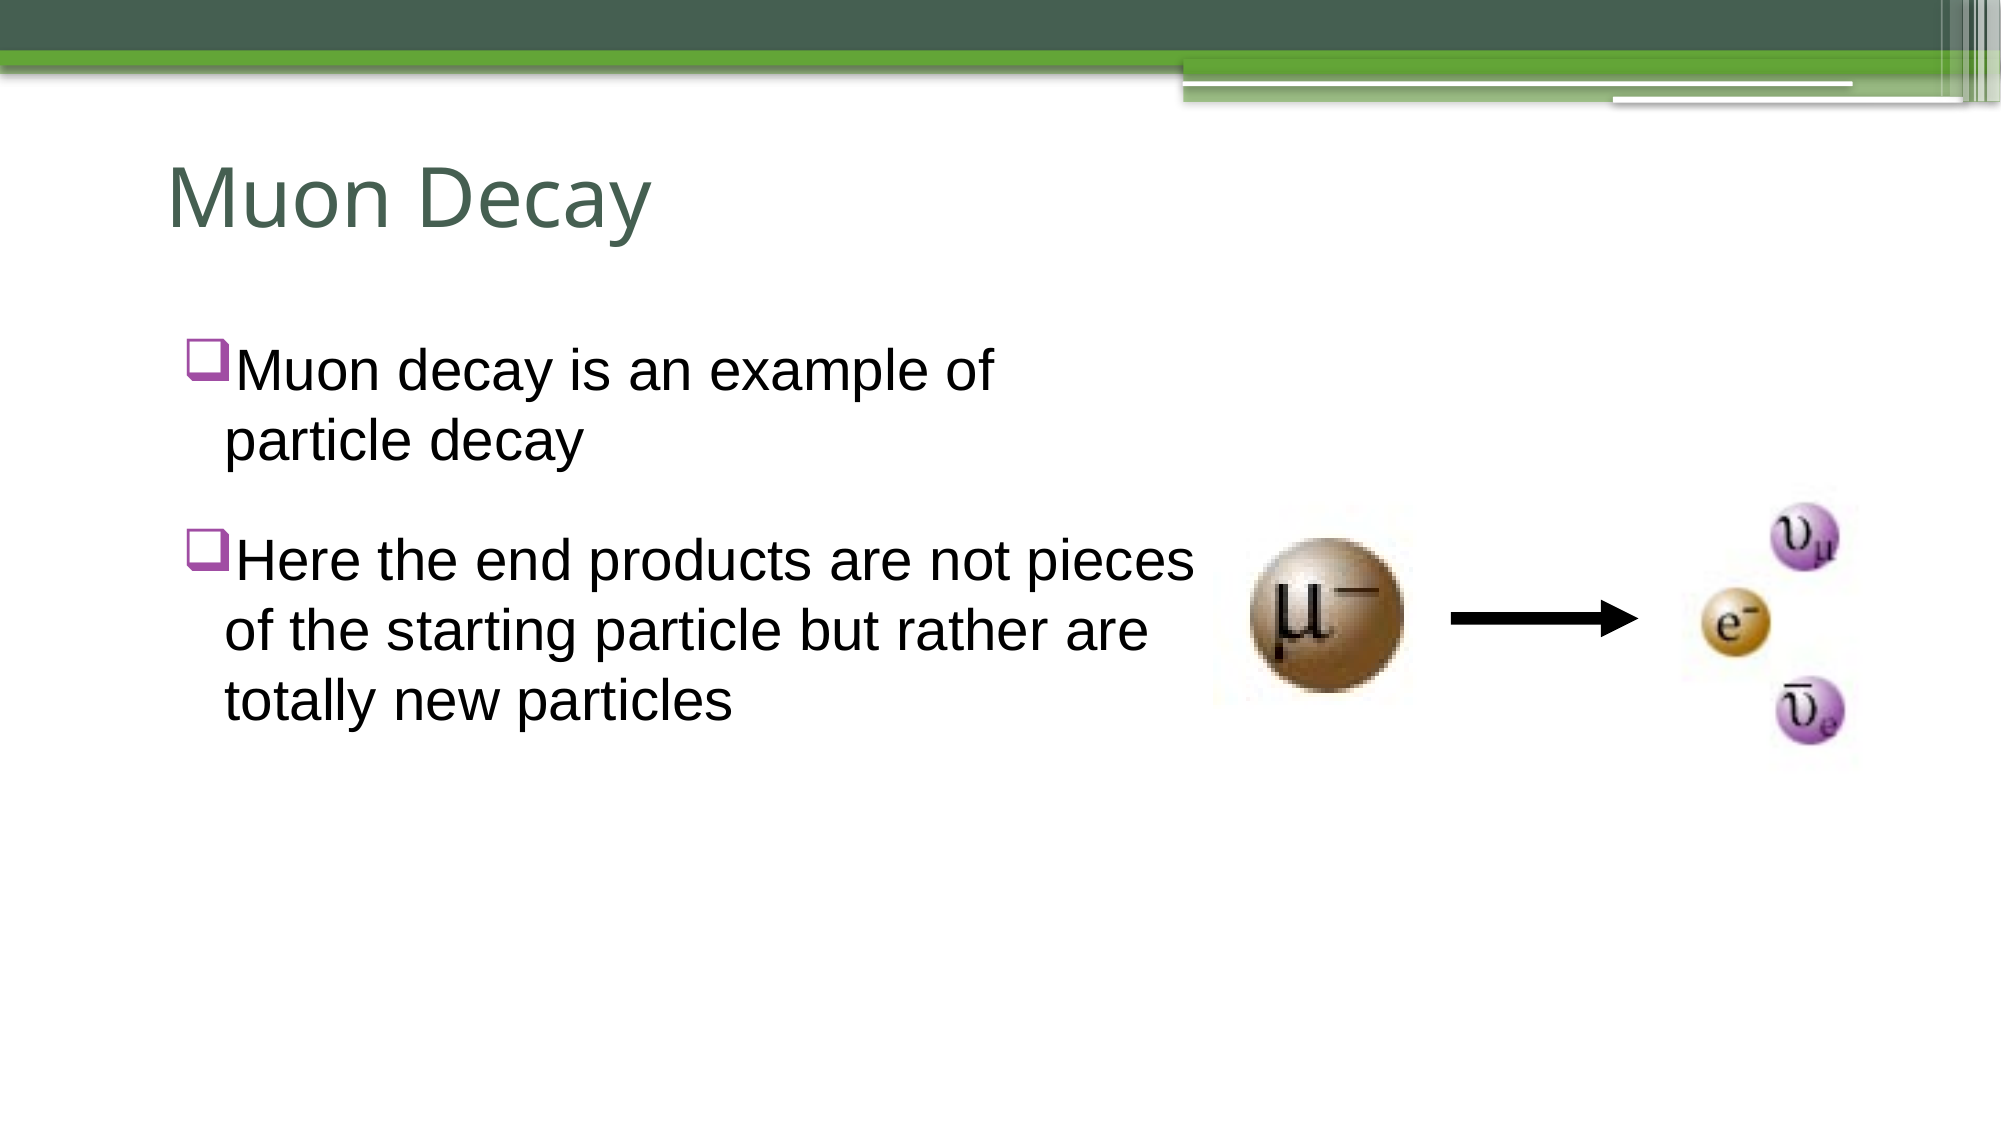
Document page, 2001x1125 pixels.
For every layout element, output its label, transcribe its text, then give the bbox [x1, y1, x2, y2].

list Muon decay is an example of particle decay Here the end products are not pieces of the starting particle but rather are totally new particles [150, 324, 1214, 1000]
title Muon Decay [150, 99, 1850, 288]
picture [1550, 418, 1964, 832]
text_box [1213, 305, 1839, 932]
